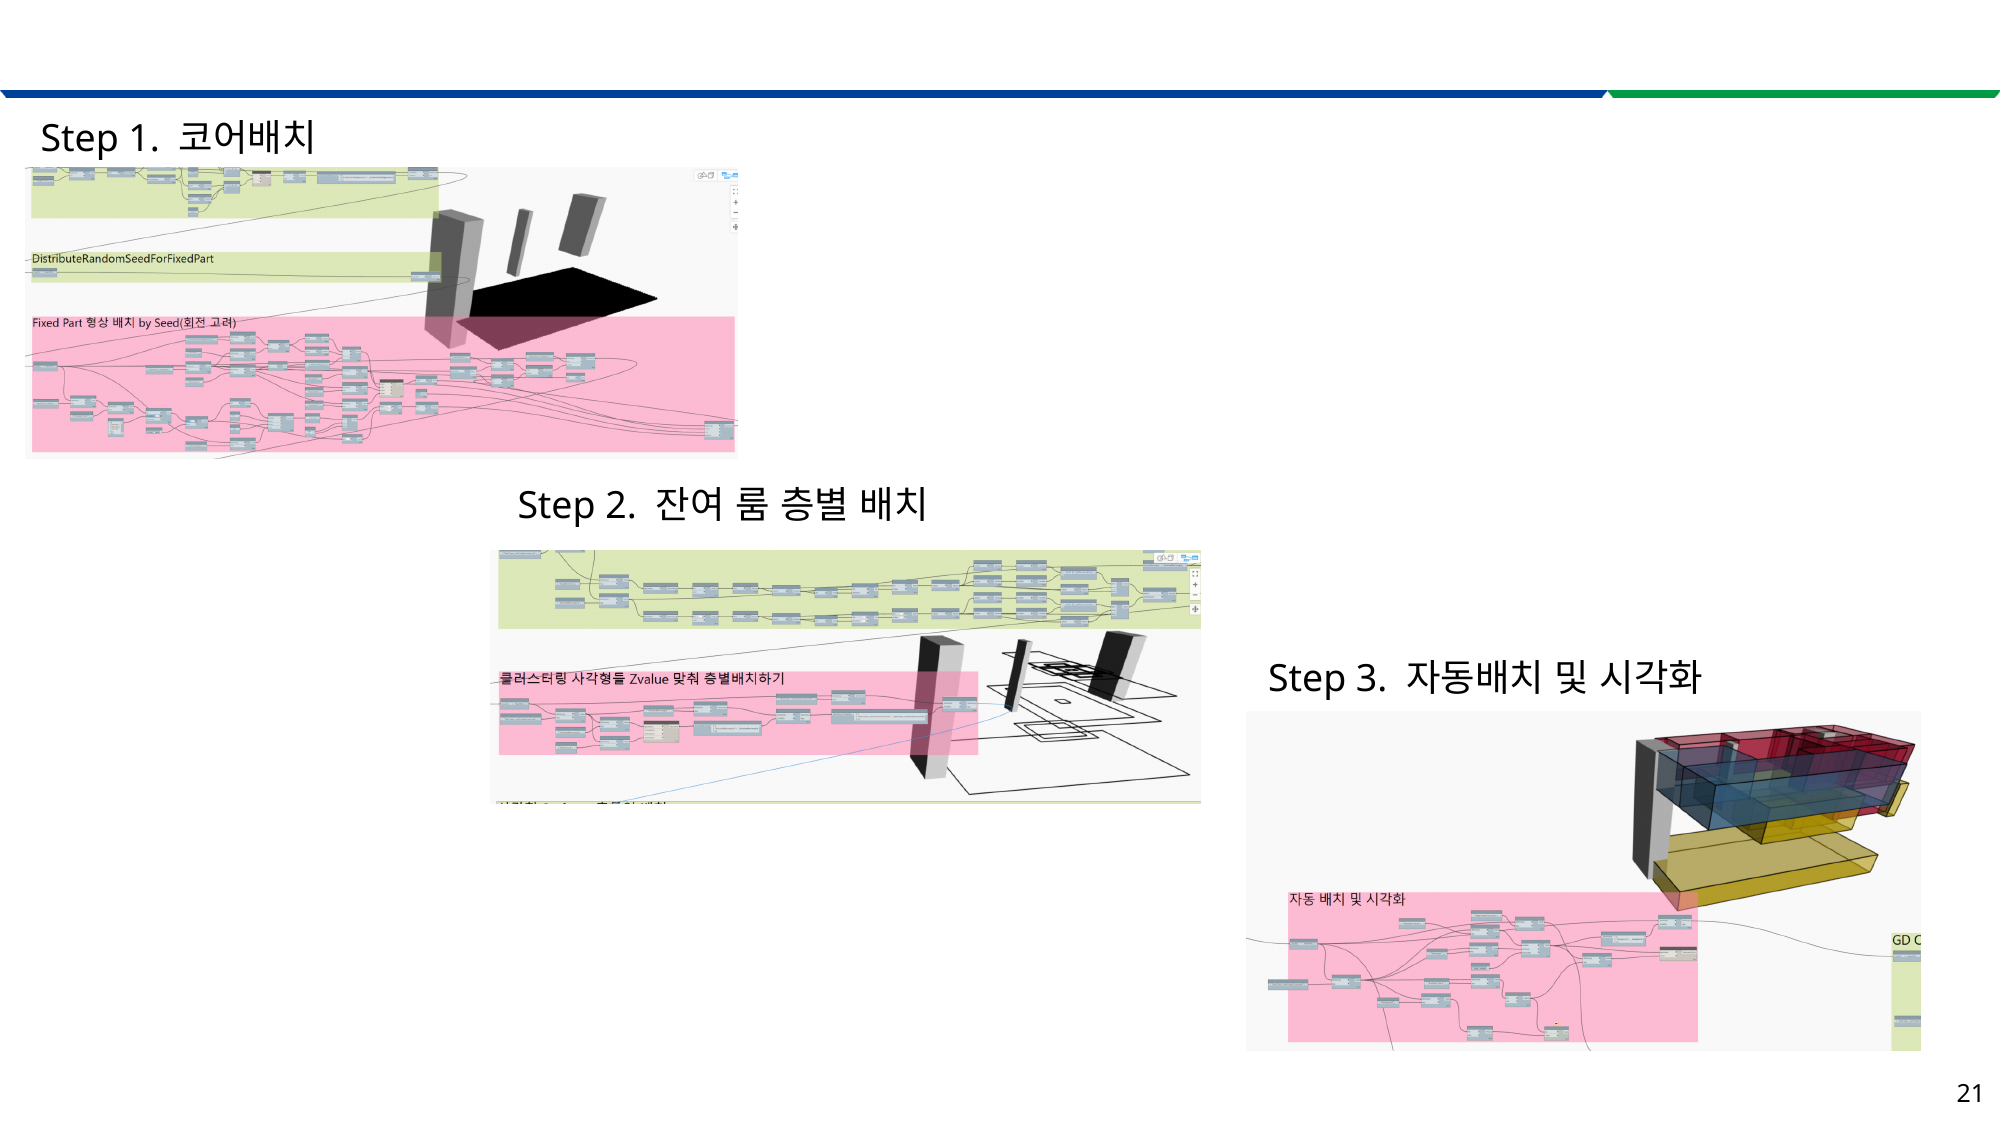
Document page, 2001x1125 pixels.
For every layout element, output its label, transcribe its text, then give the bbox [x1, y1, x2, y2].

text_box Step 2. 잔여 룸 층별 배치 [502, 473, 944, 534]
picture [0, 90, 2000, 98]
picture [25, 167, 738, 459]
picture [1245, 711, 1921, 1051]
picture [490, 550, 1201, 804]
text_box Step 1. 코어배치 [25, 107, 432, 167]
text_box Step 3. 자동배치 및 시각화 [1253, 646, 1719, 707]
